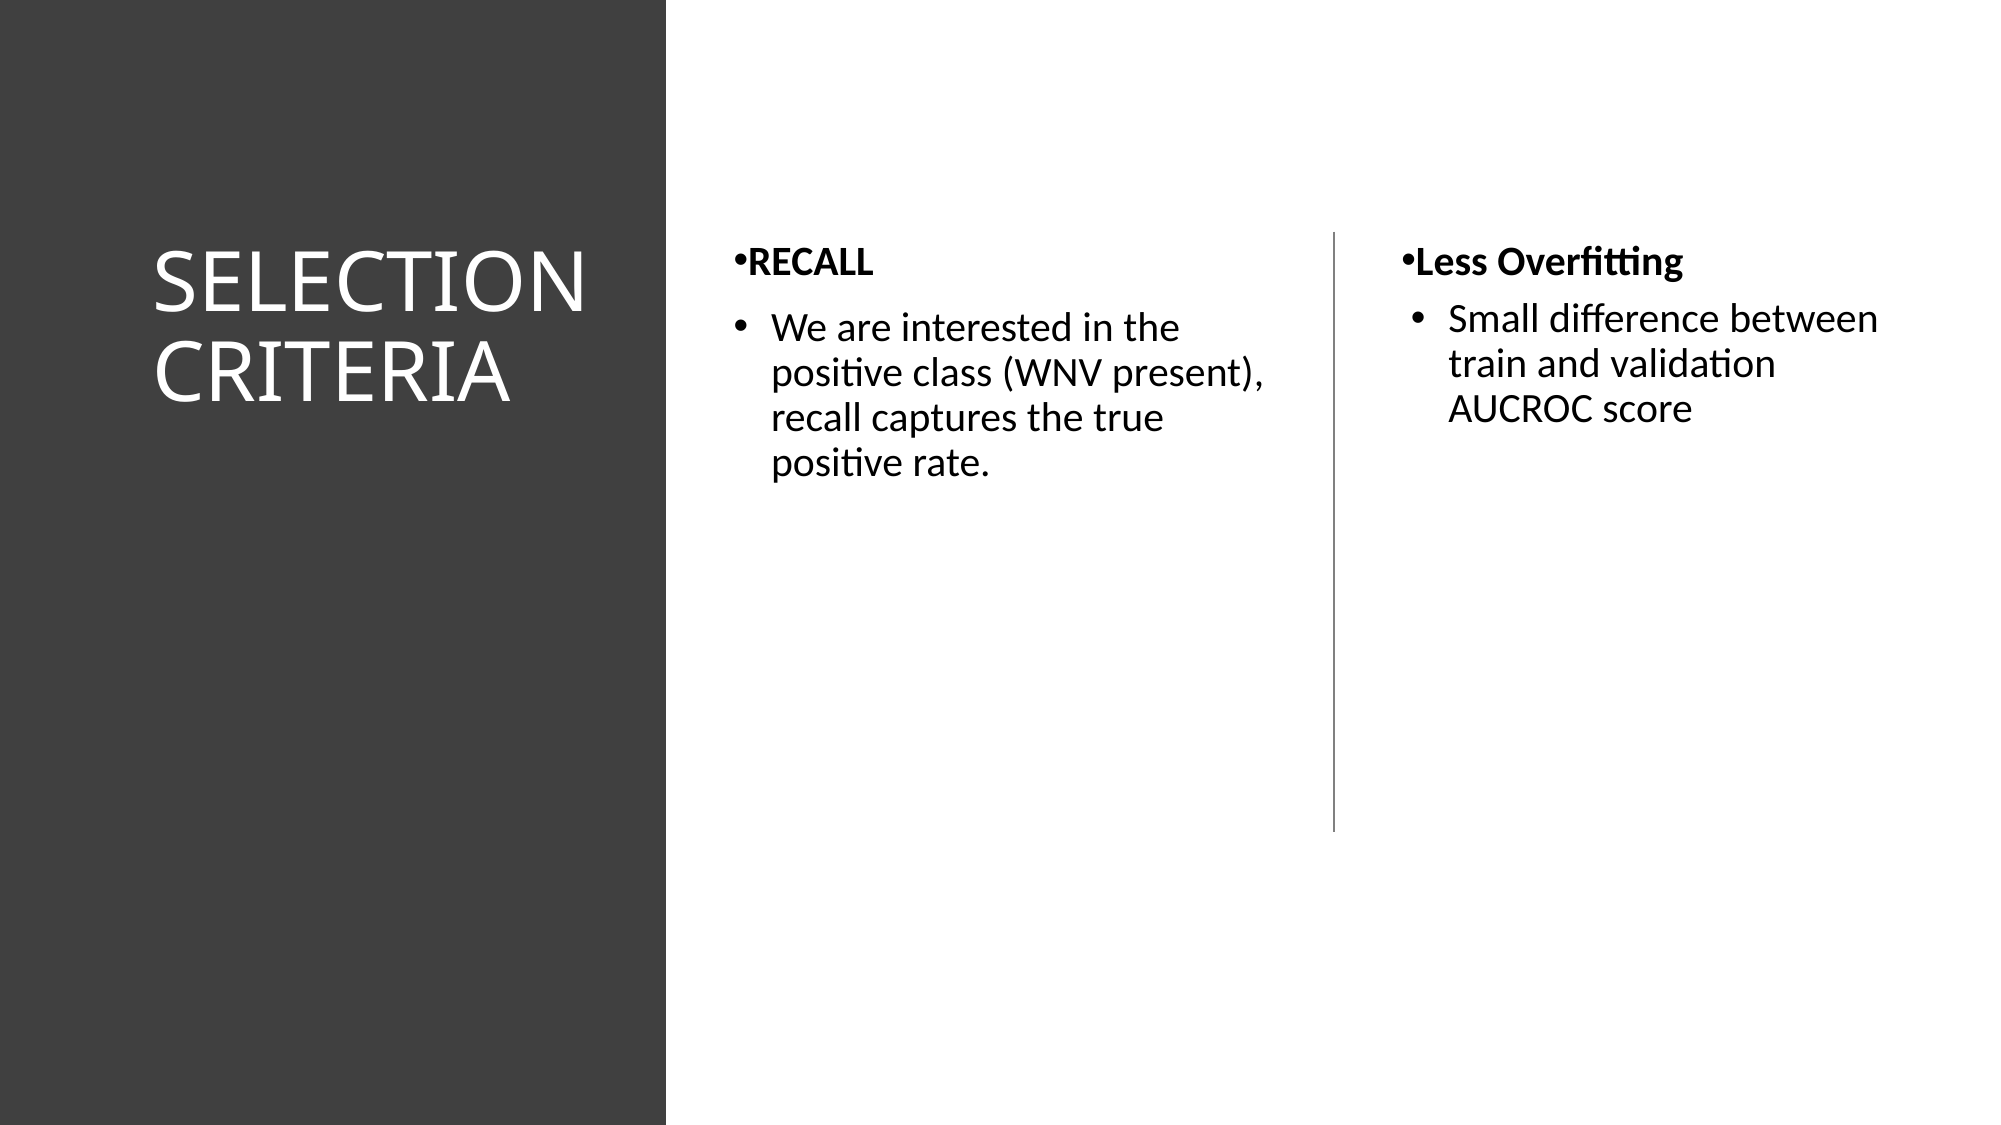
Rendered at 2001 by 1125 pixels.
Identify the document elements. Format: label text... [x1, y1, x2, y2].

list RECALL We are interested in the positive class (WNV present), recall captures the true positive rate. [718, 231, 1281, 948]
title SELECTION CRITERIA [137, 231, 613, 948]
text_box [0, 0, 667, 1125]
text_box Less Overfitting Small difference between train and validation AUCROC score [1386, 231, 1911, 948]
